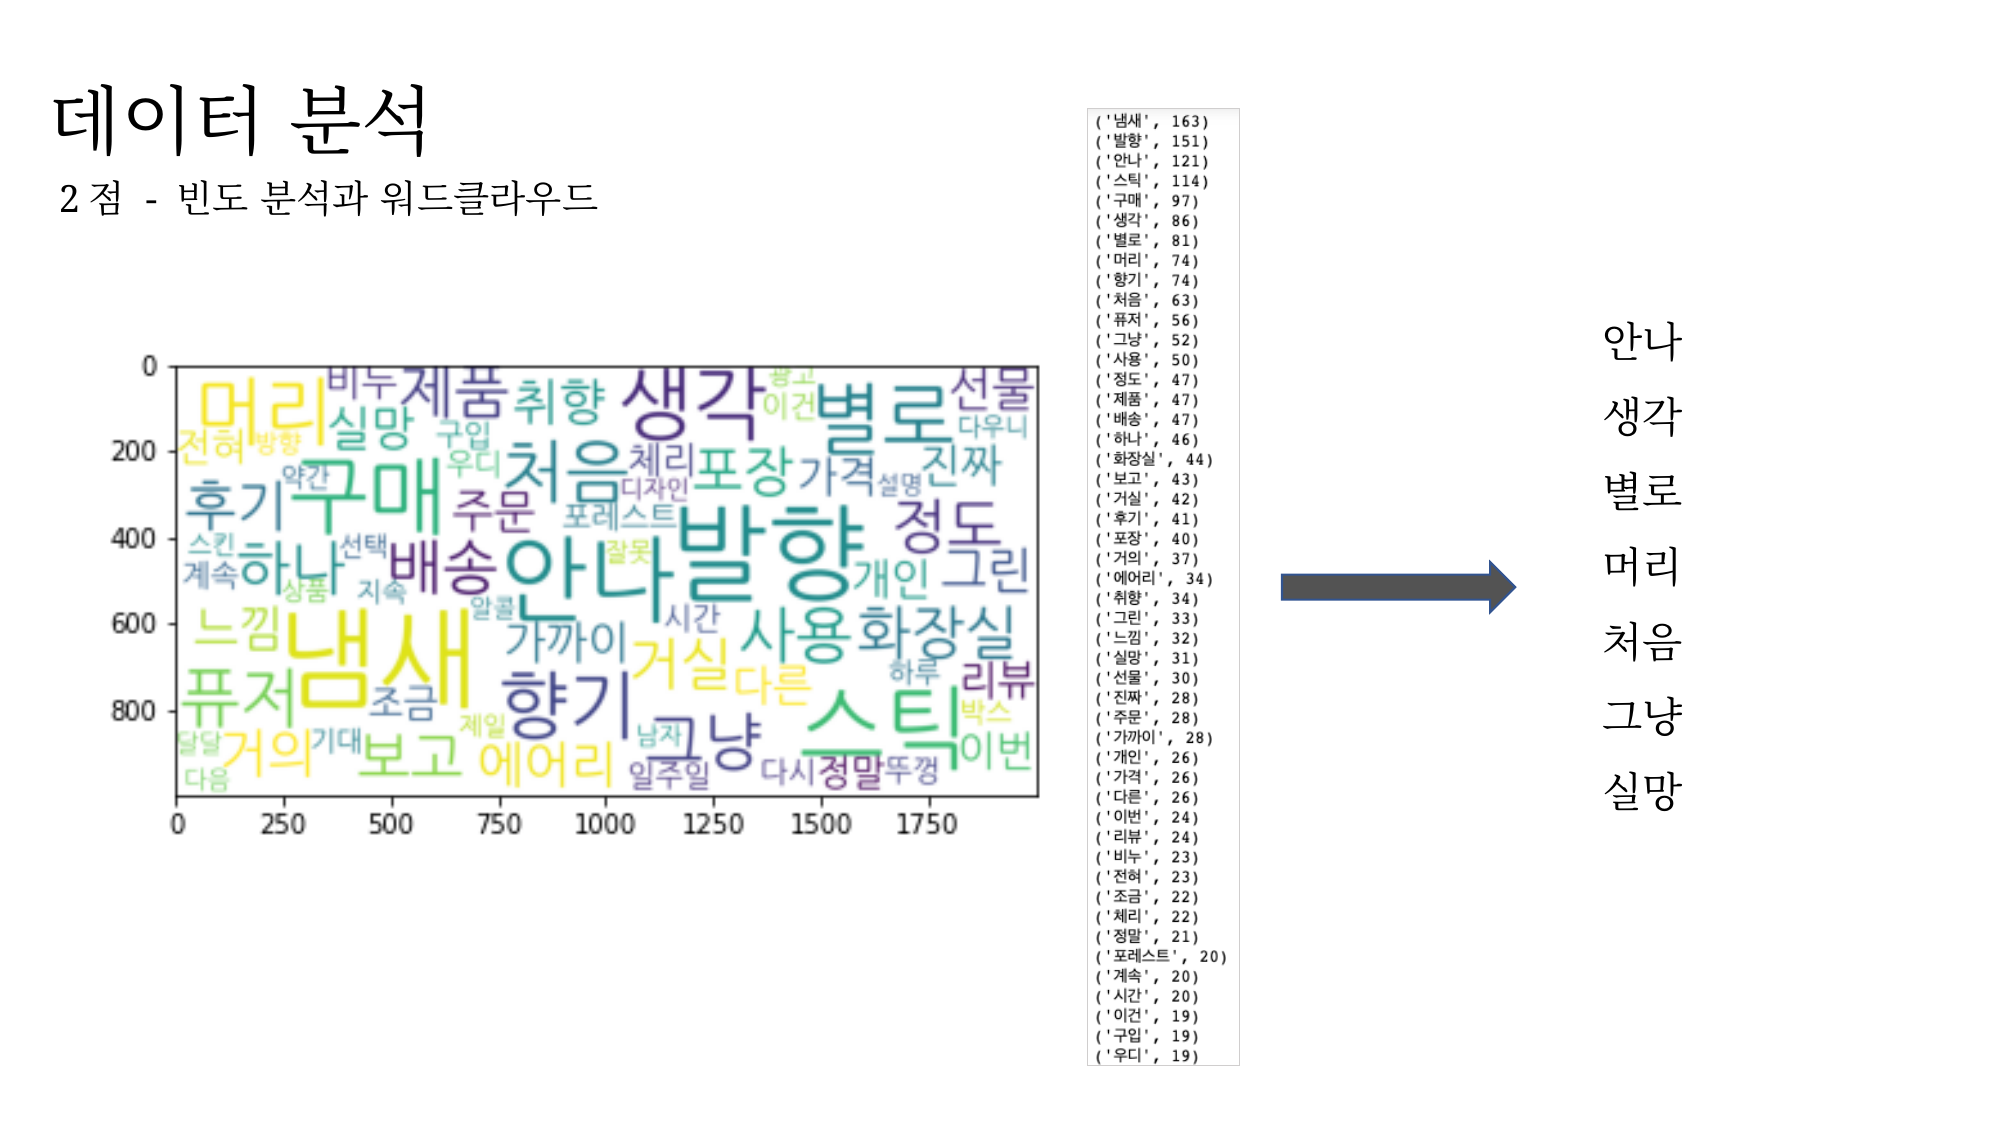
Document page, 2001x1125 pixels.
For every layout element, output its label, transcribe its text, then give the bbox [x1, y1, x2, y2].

title 데이터 분석 [33, 35, 452, 156]
picture [1087, 108, 1240, 1066]
text_box 2점 - 빈도 분석과 워드클라우드 [33, 156, 642, 244]
picture [109, 349, 1046, 839]
text_box [1280, 559, 1517, 615]
text_box 안나 생각 별로 머리 처음 그냥 실망 [1587, 181, 1906, 1007]
